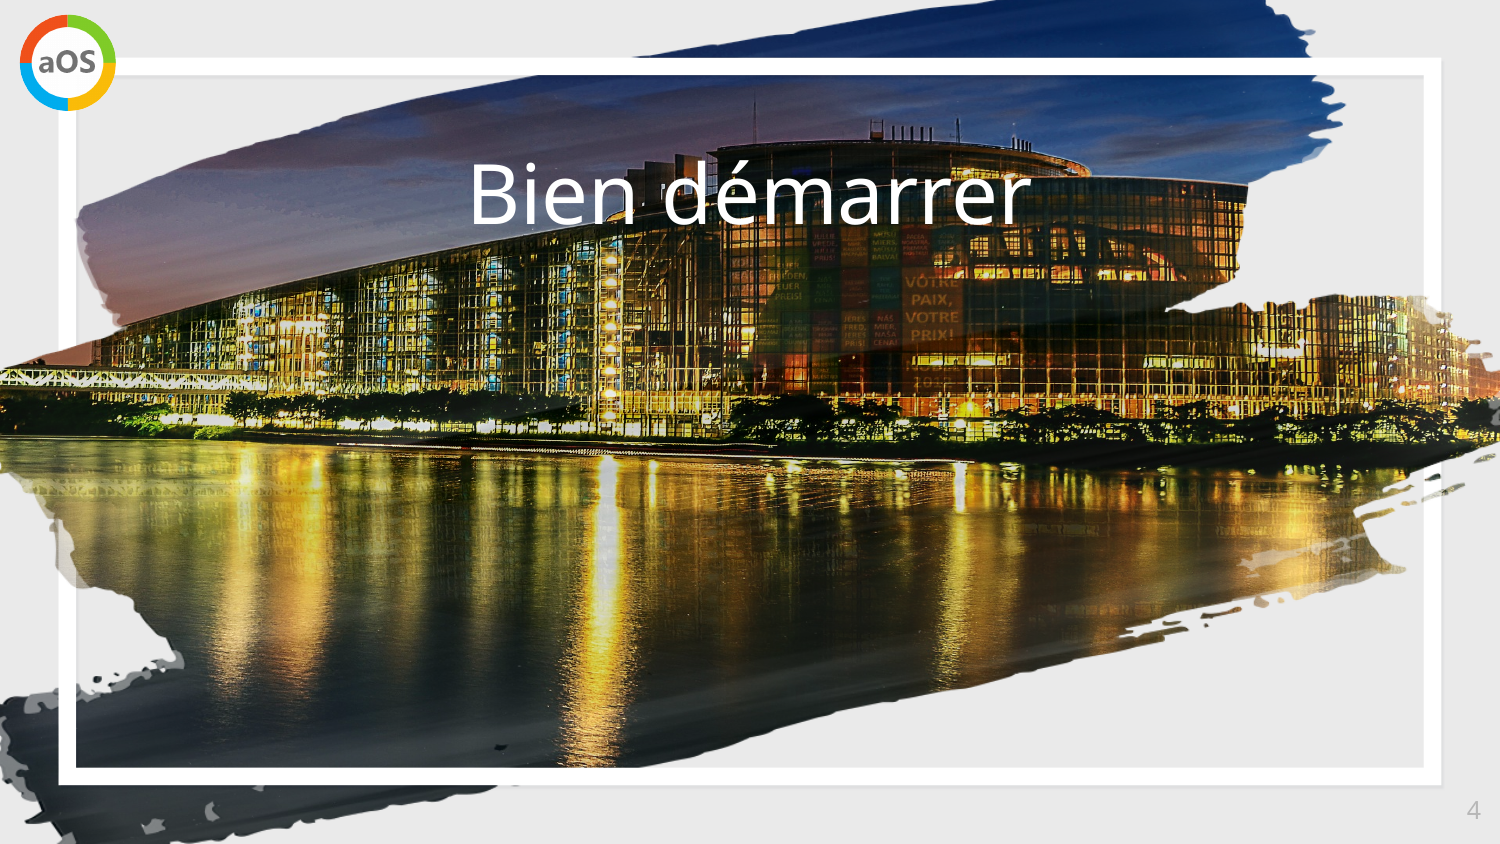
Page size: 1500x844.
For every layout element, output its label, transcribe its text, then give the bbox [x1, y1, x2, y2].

text_box Bien démarrer [377, 101, 1123, 282]
slide_number 4 [1391, 779, 1482, 844]
picture [0, 0, 1500, 844]
